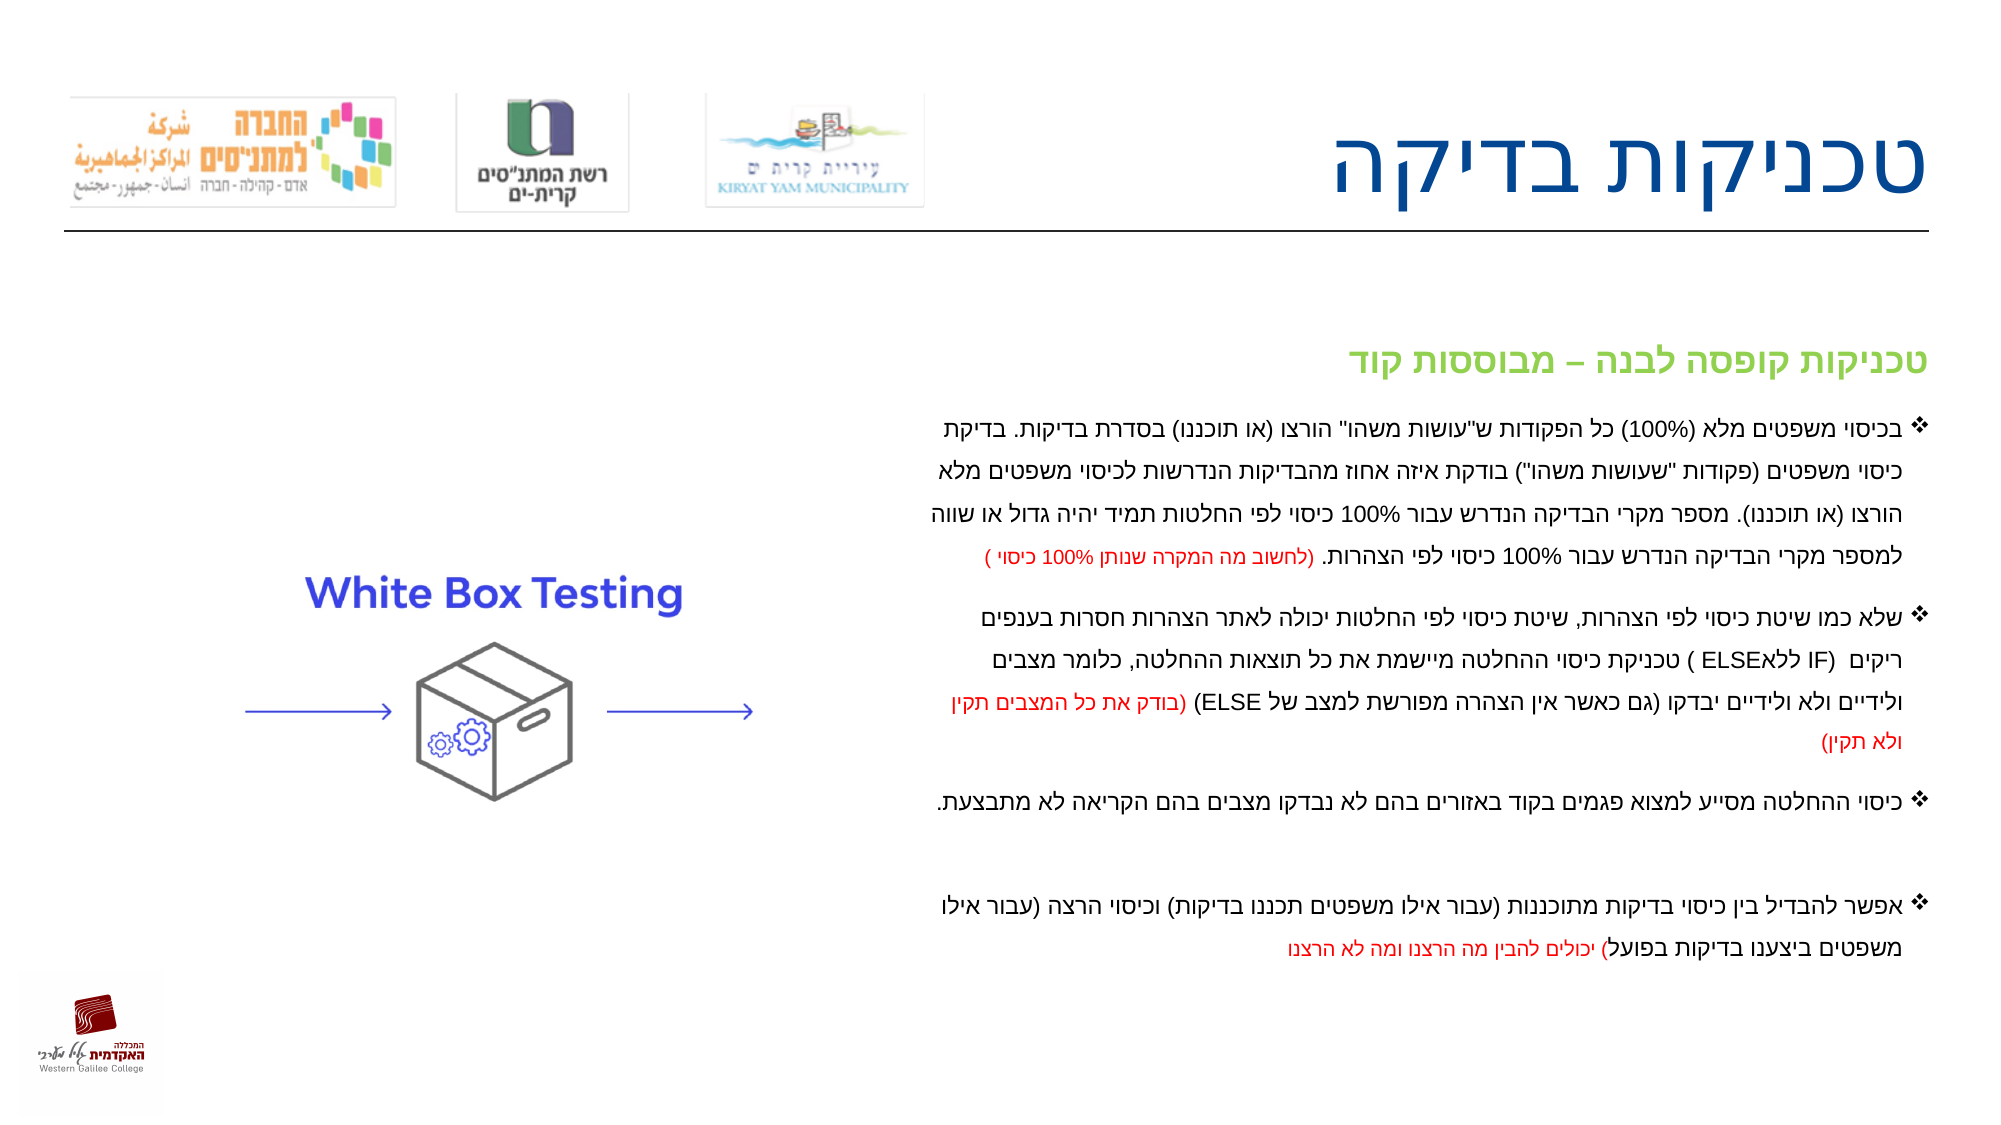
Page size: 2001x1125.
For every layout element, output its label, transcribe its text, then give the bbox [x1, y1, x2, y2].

text_box טכניקות קופסה לבנה – מבוססות קוד בכיסוי משפטים מלא (100%) כל הפקודות ש"עושות משהו" הורצו (או תוכננו) בסדרת בדיקות. בדיקת כיסוי משפטים (פקודות "שעושות משהו") בודקת איזה אחוז מהבדיקות הנדרשות לכיסוי משפטים מלא הורצו (או תוכננו). מספר מקרי הבדיקה הנדרש עבור 100% כיסוי לפי החלטות תמיד יהיה גדול או שווה למספר מקרי הבדיקה הנדרש עבור 100% כיסוי לפי הצהרות. (לחשוב מה המקרה שנותן 100% כיסוי ) שלא כמו שיטת כיסוי לפי הצהרות, שיטת כיסוי לפי החלטות יכולה לאתר הצהרות חסרות בענפים ריקים (IF ללאELSE ) טכניקת כיסוי ההחלטה מיישמת את כל תוצאות ההחלטה, כלומר מצבים ולידיים ולא ולידיים יבדקו (גם כאשר אין הצהרה מפורשת למצב של ELSE) (בודק את כל המצבים תקין ולא תקין) כיסוי ההחלטה מסייע למצוא פגמים בקוד באזורים בהם לא נבדקו מצבים בהם הקריאה לא מתבצעת. אפשר להבדיל בין כיסוי בדיקות מתוכננות (עבור אילו משפטים תכננו בדיקות) וכיסוי הרצה (עבור אילו משפטים ביצענו בדיקות בפועל) יכולים להבין מה הרצנו ומה לא הרצנו [924, 309, 1930, 1043]
picture [18, 970, 164, 1116]
picture [70, 93, 925, 213]
title טכניקות בדיקה [64, 55, 1930, 221]
picture [195, 523, 799, 830]
